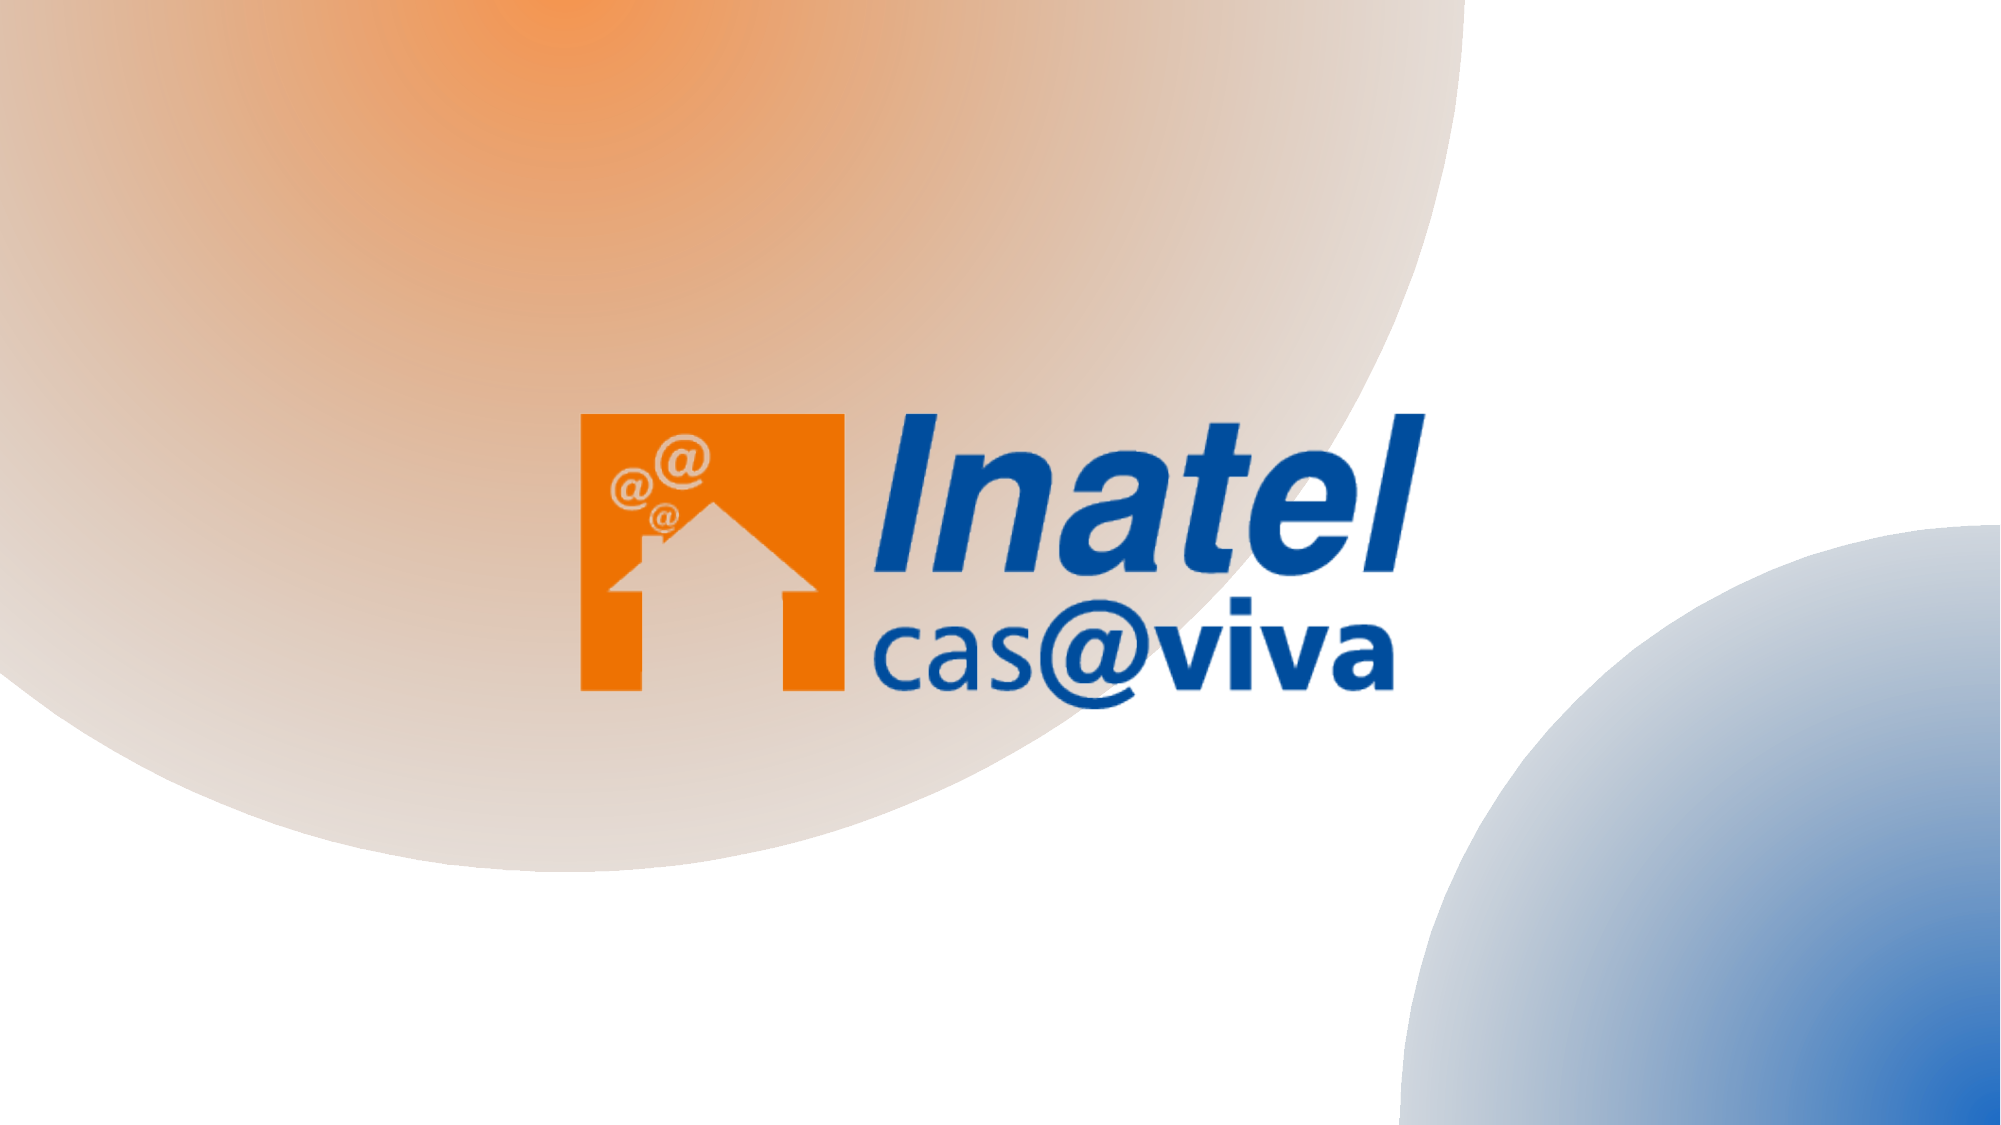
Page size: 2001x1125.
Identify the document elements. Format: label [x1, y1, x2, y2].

picture [467, 0, 1540, 1125]
